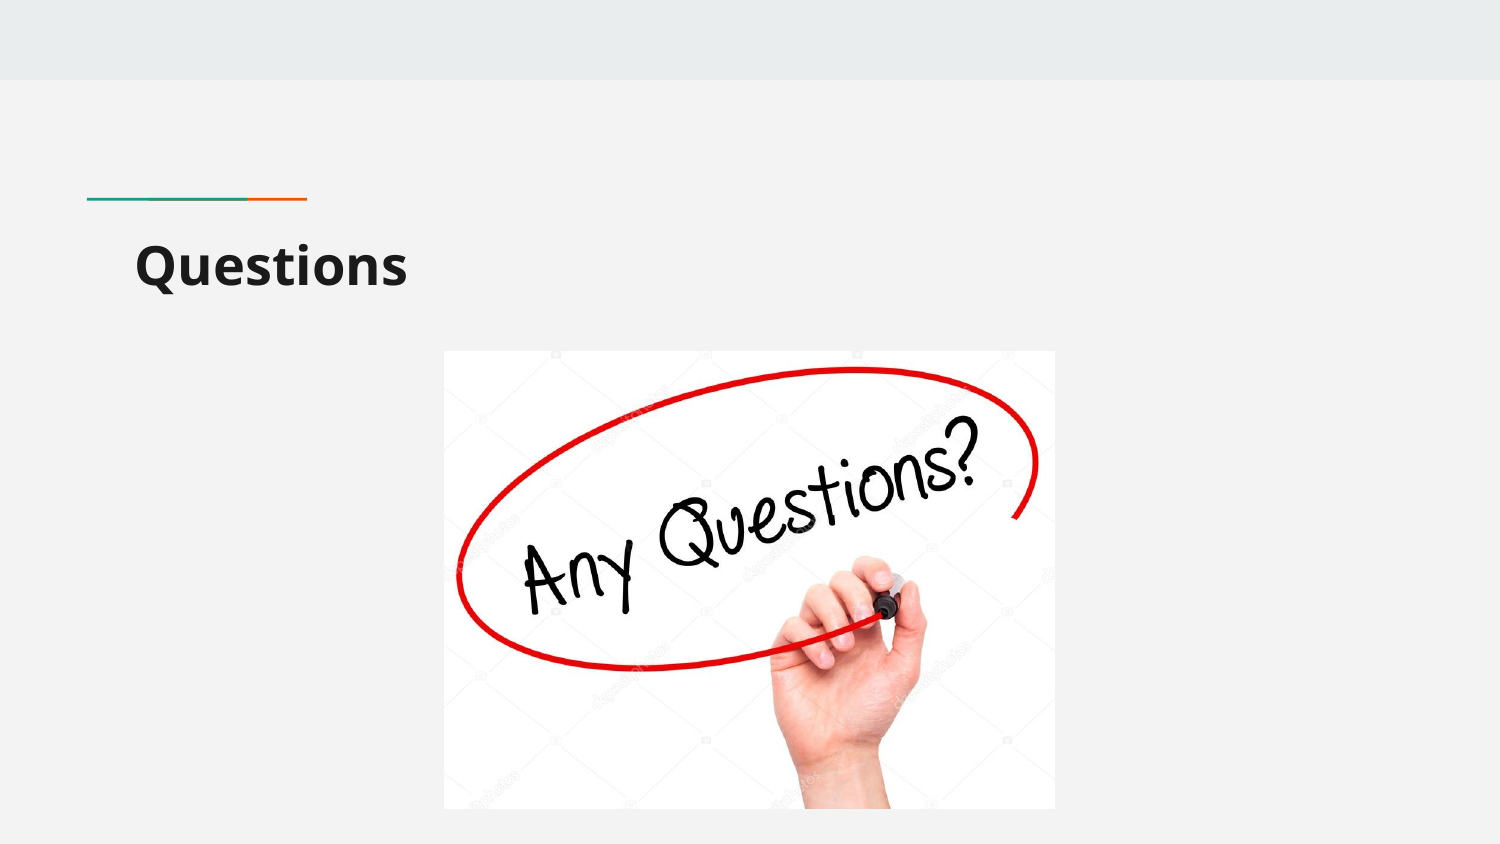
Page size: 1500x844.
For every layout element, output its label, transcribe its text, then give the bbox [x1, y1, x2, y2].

picture [444, 351, 1056, 810]
title Questions [119, 216, 1381, 305]
